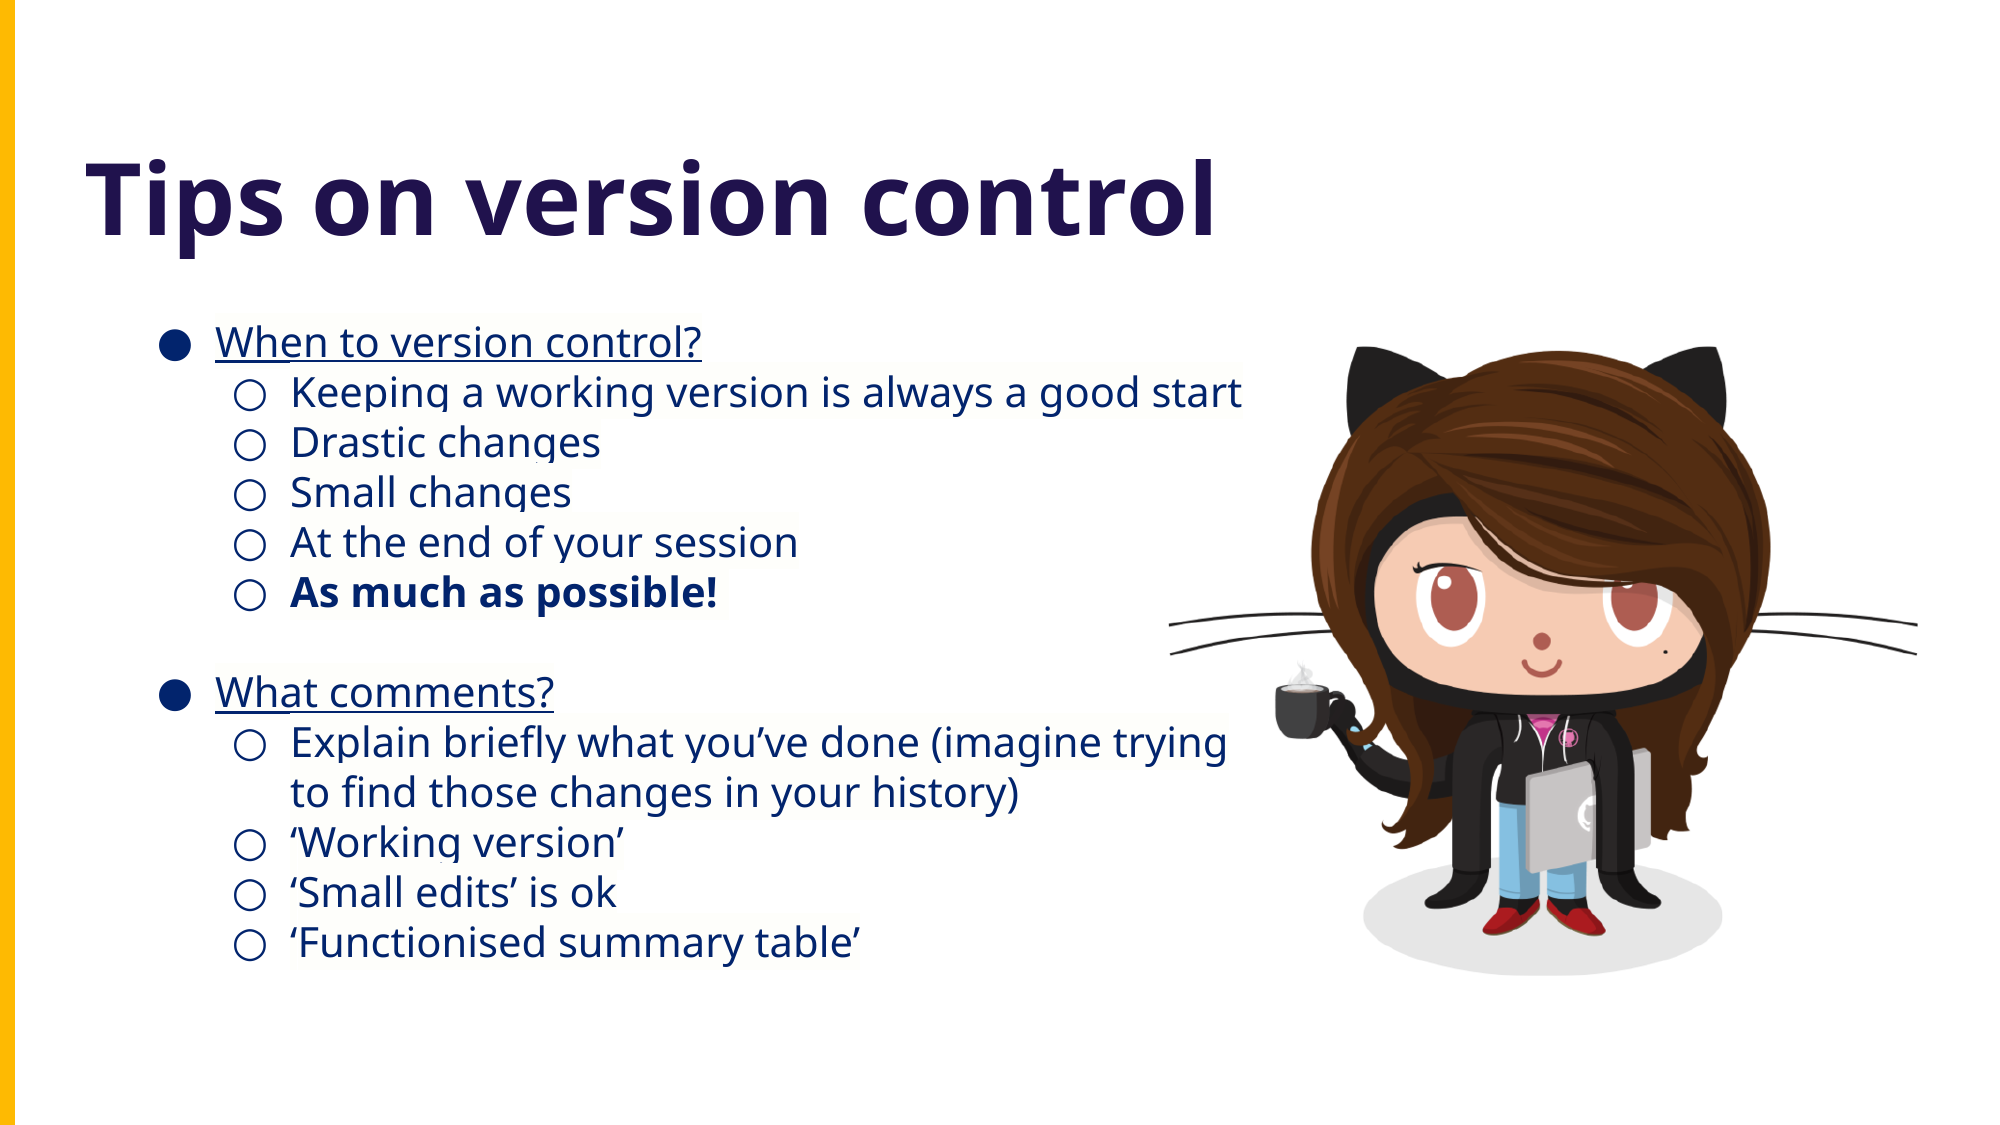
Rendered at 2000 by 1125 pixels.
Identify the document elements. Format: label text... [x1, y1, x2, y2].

text_box Tips on version control [69, 128, 1601, 314]
picture [1167, 346, 1918, 976]
text_box When to version control? Keeping a working version is always a good start Drastic changes Small changes At the end of your session As much as possible! What comments? Explain briefly what you’ve done (imagine trying to find those changes in your history) ‘Working version’ ‘Small edits’ is ok ‘Functionised summary table’ [125, 250, 1292, 1048]
